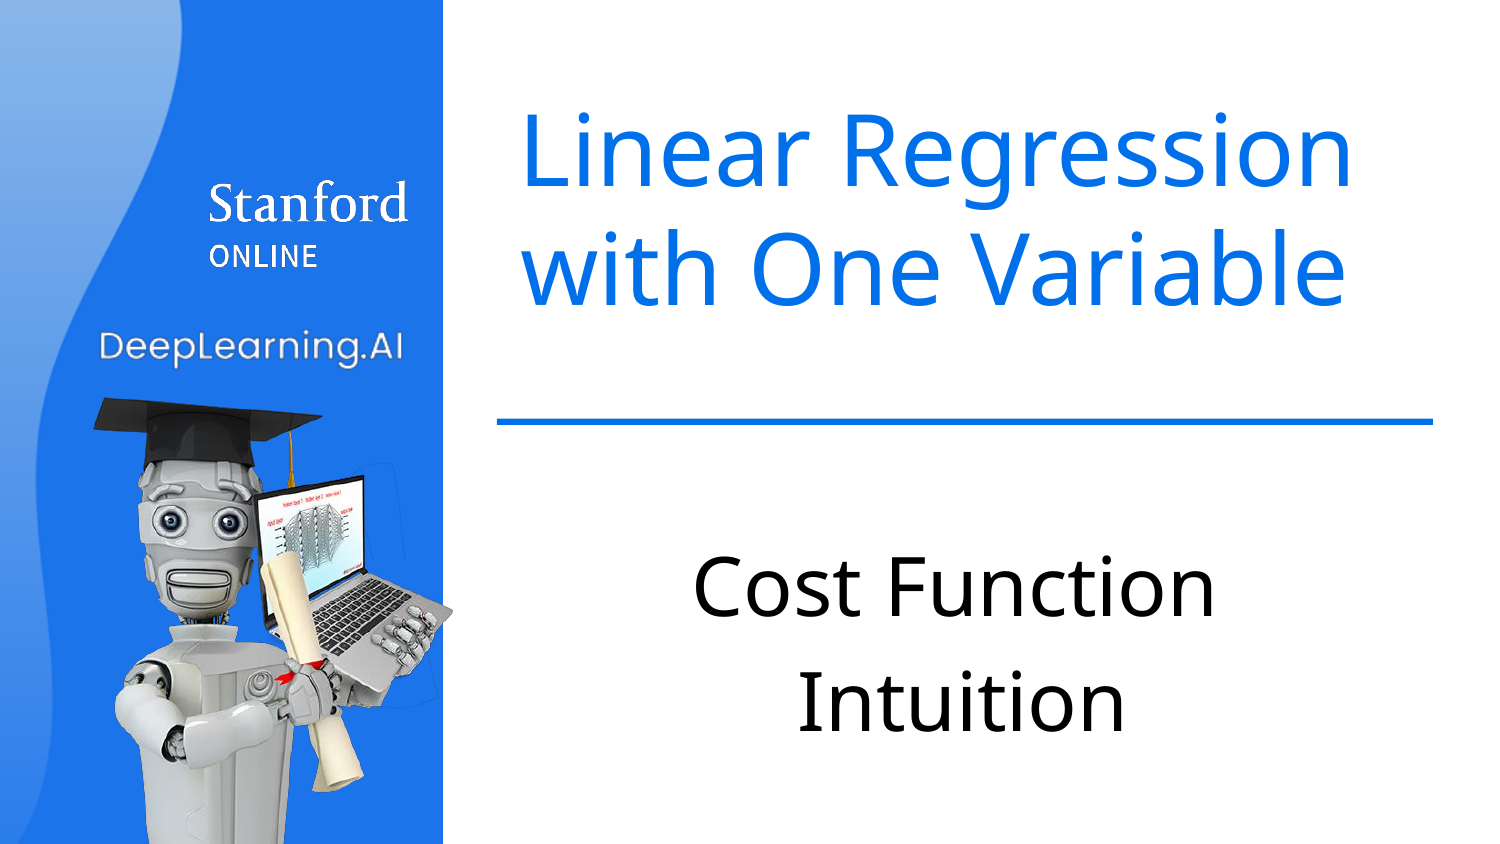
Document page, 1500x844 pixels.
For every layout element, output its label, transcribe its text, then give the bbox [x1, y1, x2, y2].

picture [0, 0, 463, 844]
subtitle Cost Function Intuition [505, 472, 1467, 844]
title Linear Regression with One Variable [516, 82, 1414, 326]
